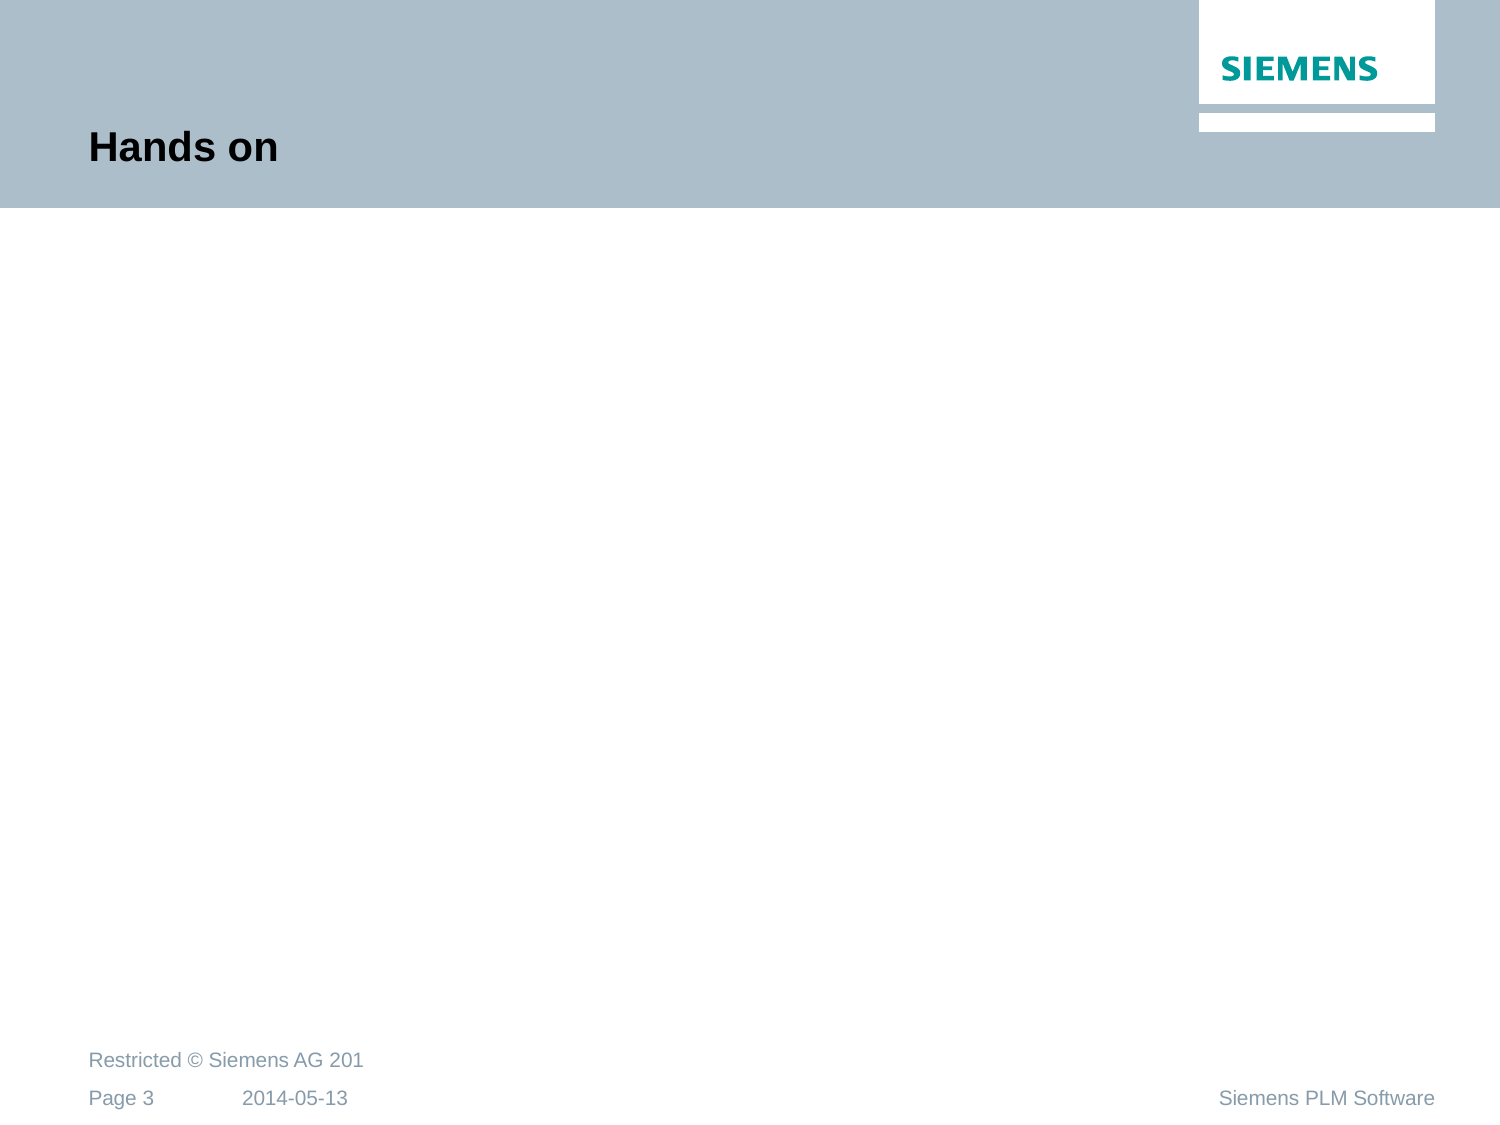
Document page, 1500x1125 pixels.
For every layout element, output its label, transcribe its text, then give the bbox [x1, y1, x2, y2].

title Hands on [0, 0, 1500, 209]
